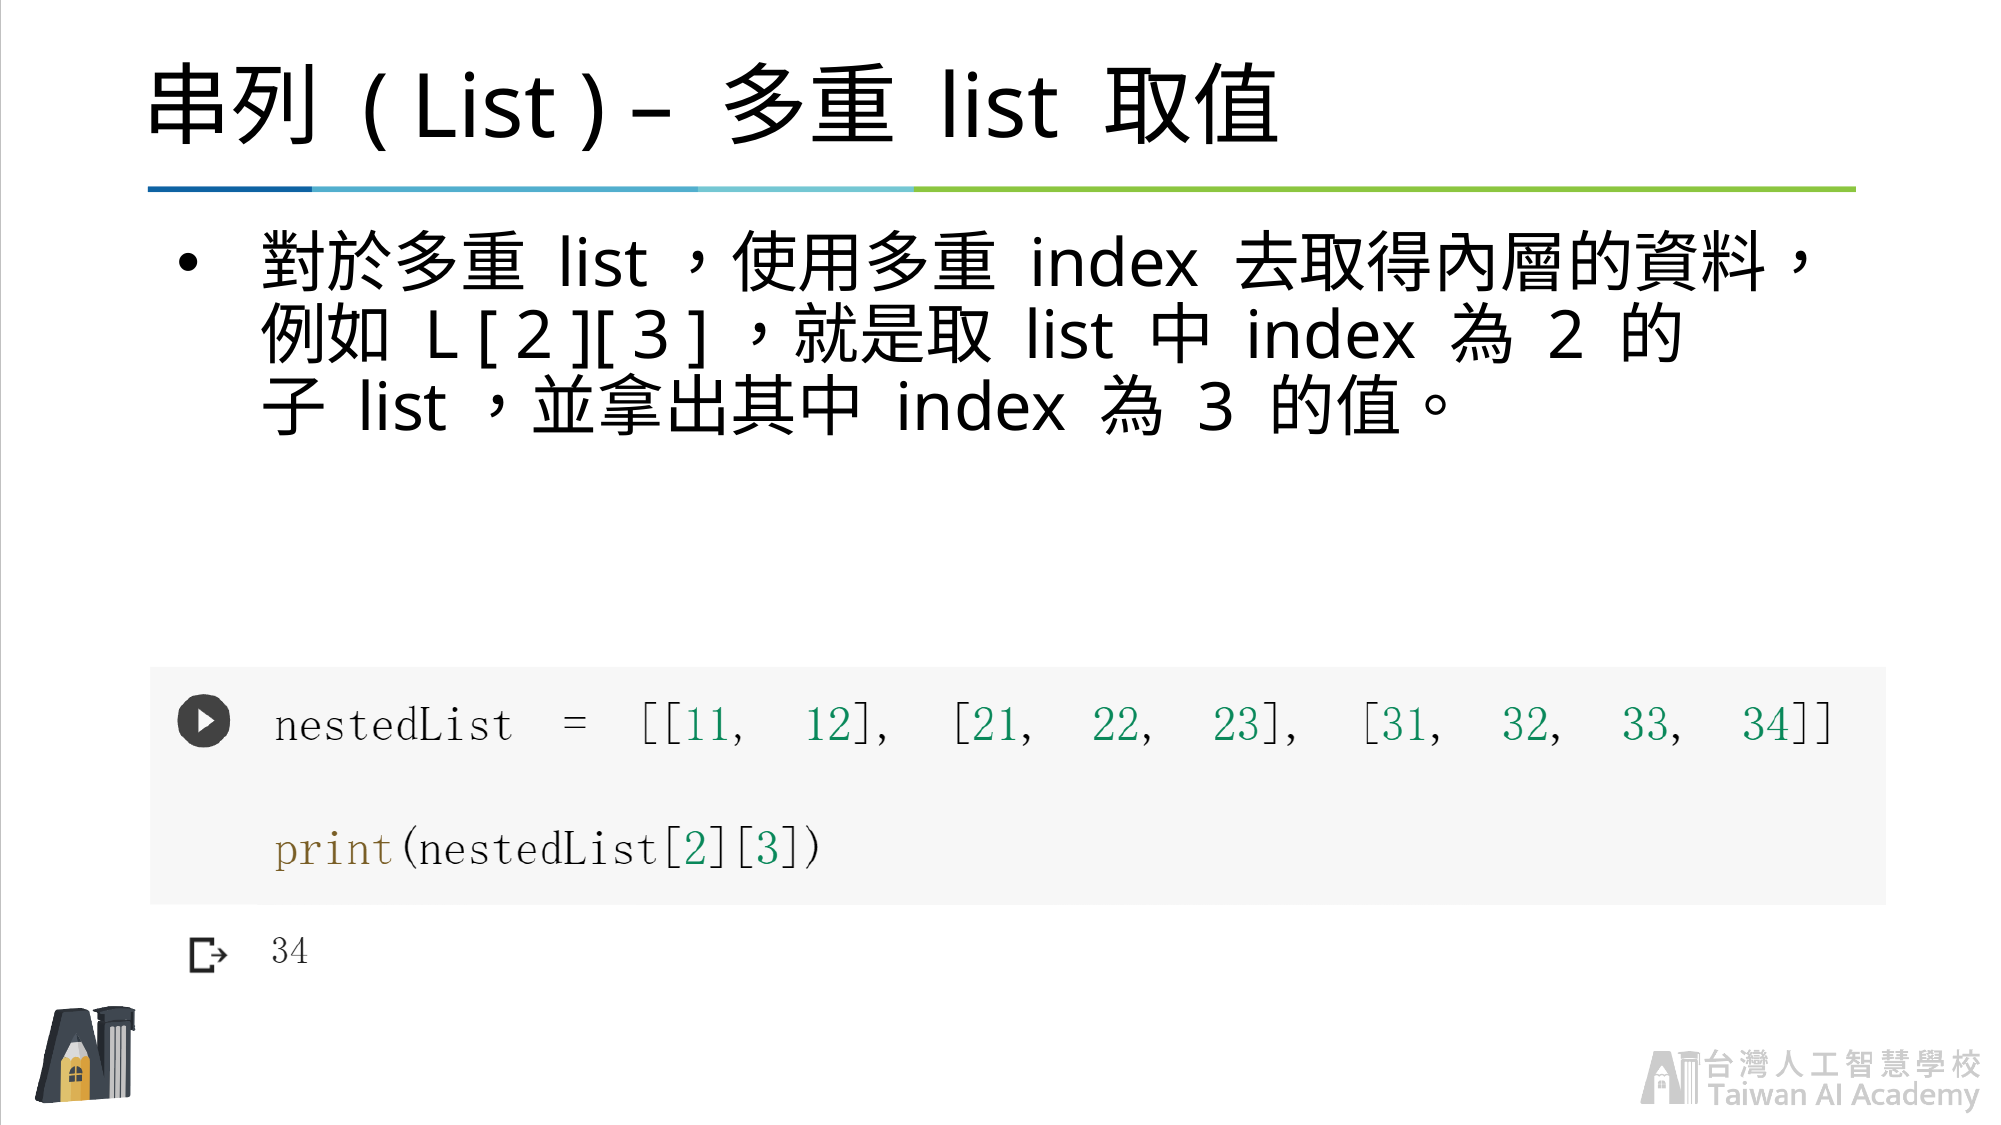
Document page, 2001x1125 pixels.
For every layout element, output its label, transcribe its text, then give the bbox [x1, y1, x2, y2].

picture [0, 0, 2001, 1125]
title 串列 ( List ) – 多重 list 取值 [131, 28, 1904, 190]
list 對於多重 list，使用多重 index 去取得內層的資料，例如 L [ 2 ][ 3 ]，就是取 list 中 index 為 2 的子 list，並拿出其中 index 為 3 的值。 [148, 223, 1886, 664]
